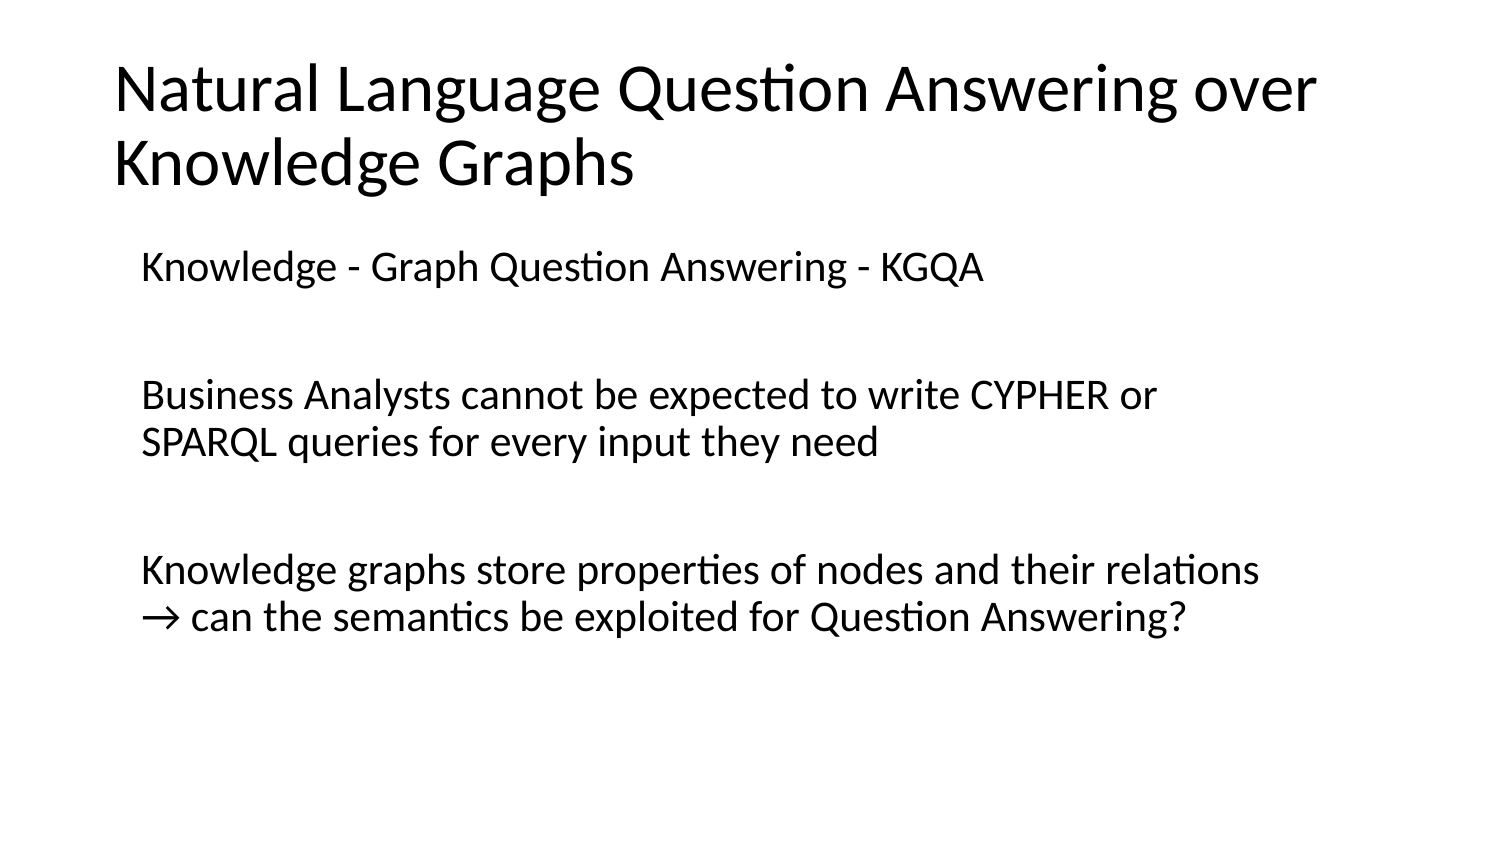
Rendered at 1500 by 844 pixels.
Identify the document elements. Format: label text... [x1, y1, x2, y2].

title Natural Language Question Answering over Knowledge Graphs [103, 44, 1397, 208]
list Knowledge - Graph Question Answering - KGQA Business Analysts cannot be expected to write CYPHER or SPARQL queries for every input they need Knowledge graphs store properties of nodes and their relations → can the semantics be exploited for Question Answering? [130, 238, 1310, 774]
